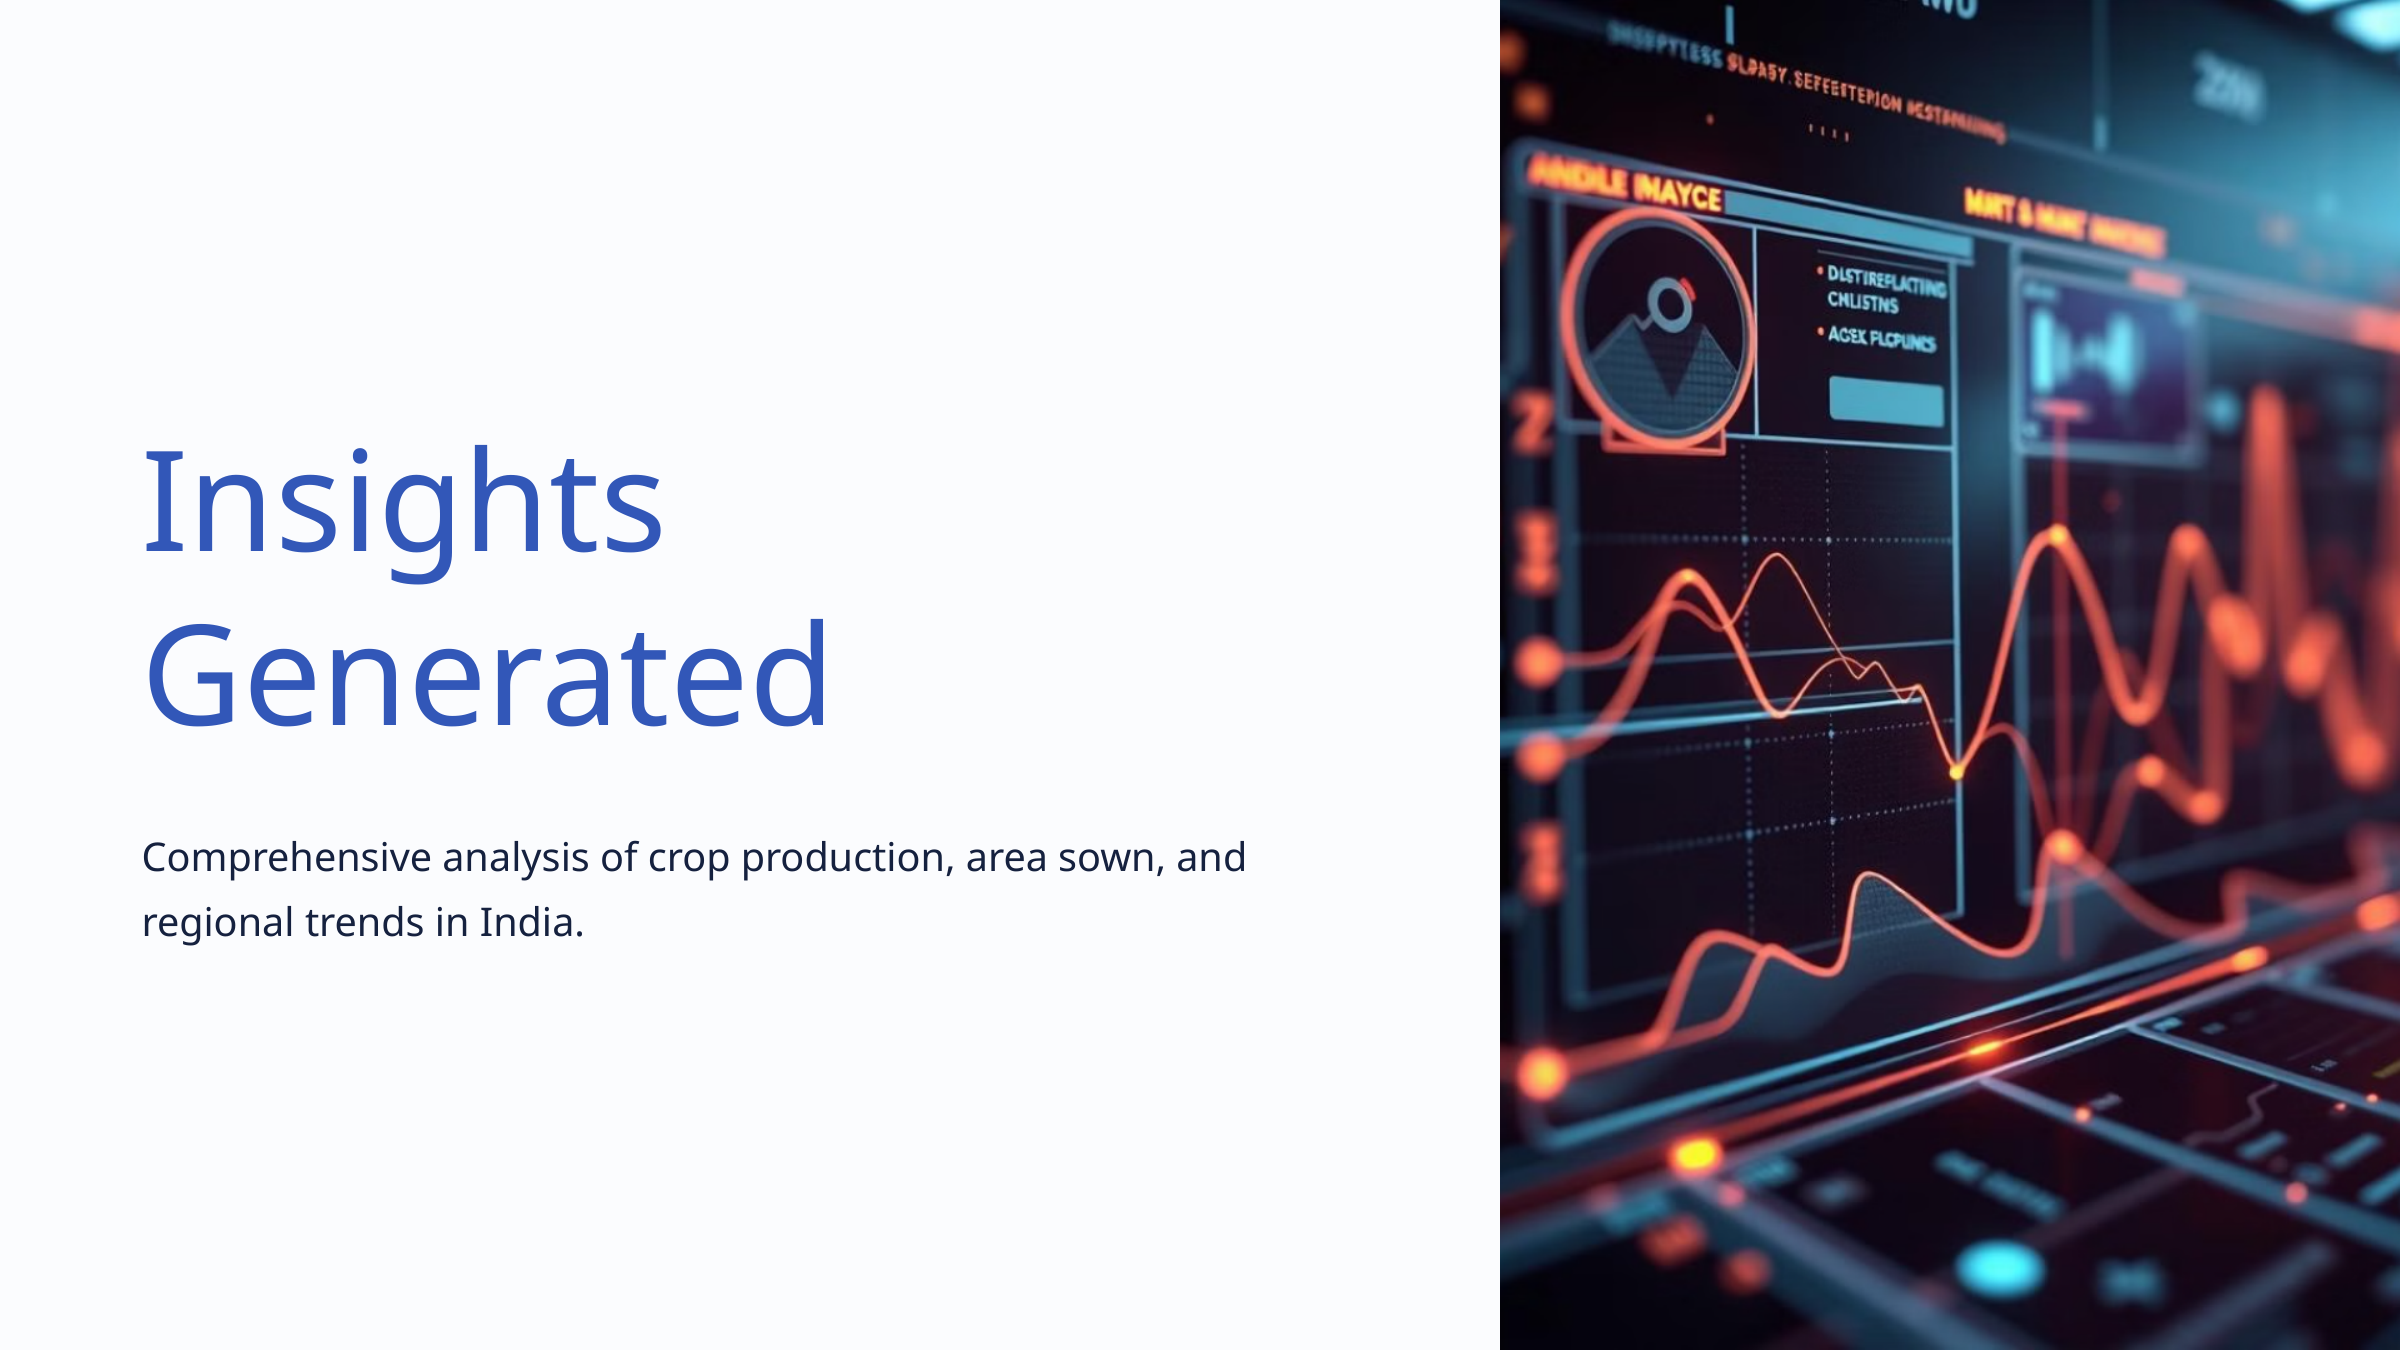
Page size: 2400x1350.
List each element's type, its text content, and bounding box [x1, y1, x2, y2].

picture [1499, 0, 2400, 1350]
text_box Comprehensive analysis of crop production, area sown, and regional trends in India. [141, 815, 1359, 945]
text_box Insights Generated [141, 405, 1359, 755]
